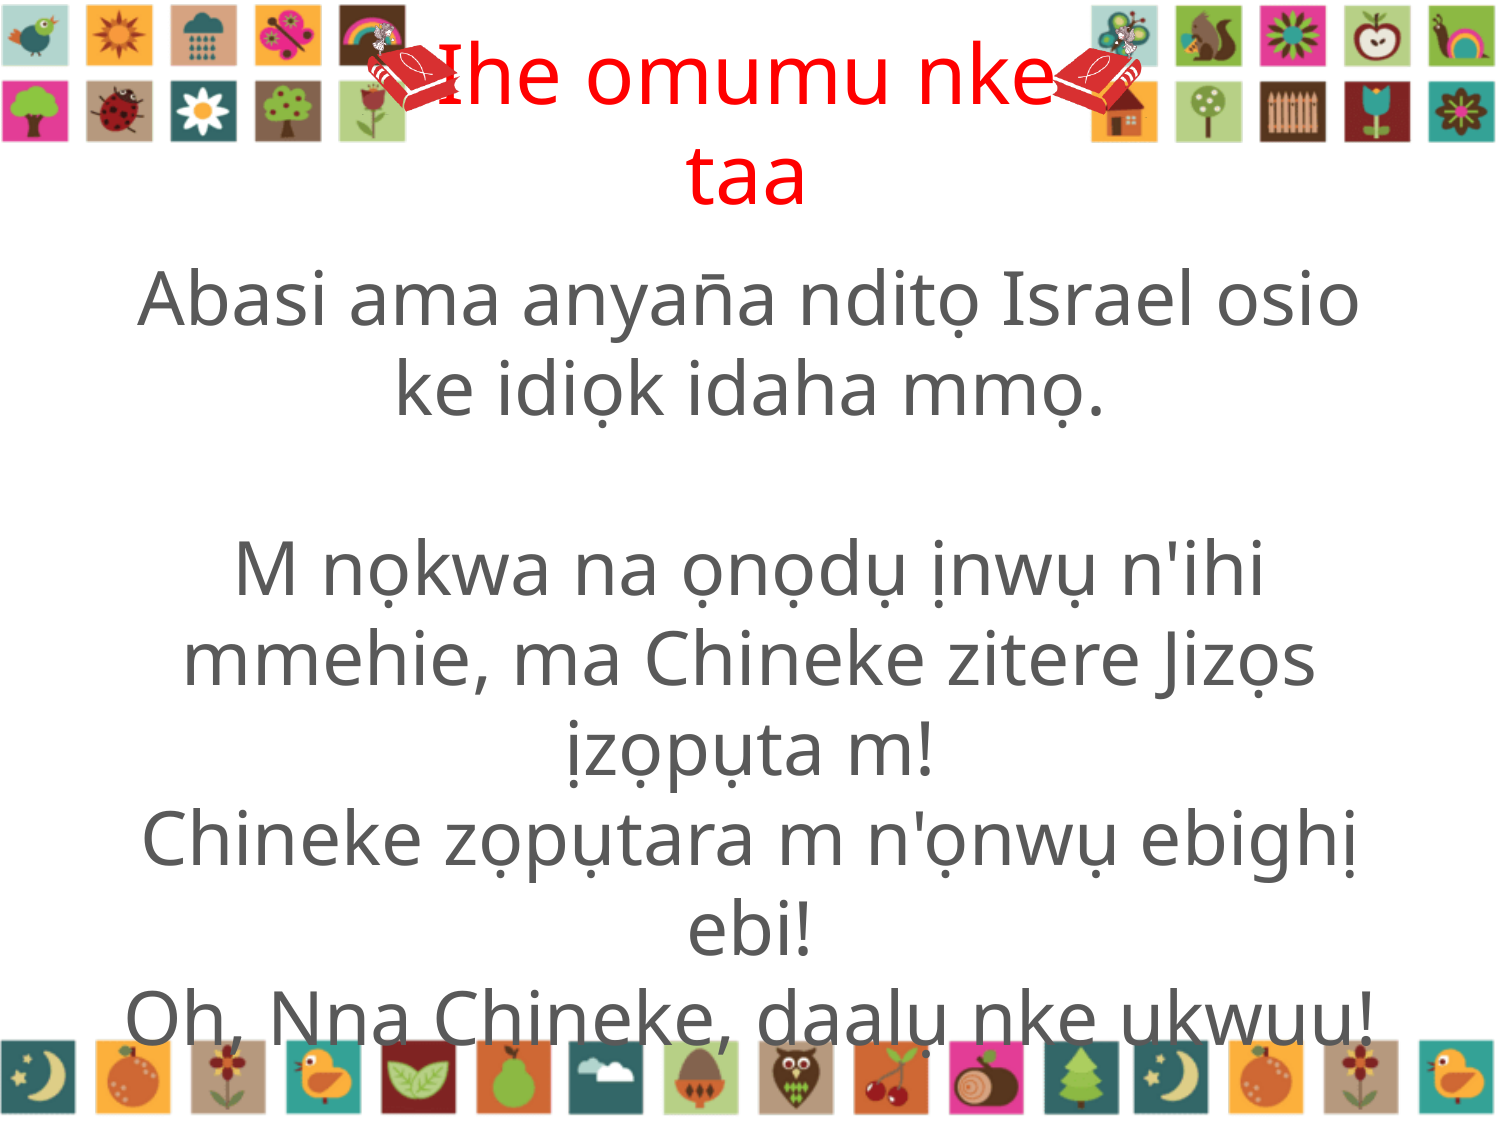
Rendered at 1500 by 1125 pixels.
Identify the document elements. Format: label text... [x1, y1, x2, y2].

picture [0, 3, 492, 150]
text_box Ihe omumu nke taa [414, 13, 1080, 229]
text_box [0, 1028, 1500, 1118]
picture [1019, 3, 1500, 150]
text_box Abasi ama anyan̄a nditọ Israel osio ke idiọk idaha mmọ. M nọkwa na ọnọdụ ịnwụ n'ihi mmehie, ma Chineke zitere Jizọs ịzọpụta m! Chineke zọpụtara m n'ọnwụ ebighị ebi! Oh, Nna Chineke, daalụ nke ukwuu! [76, 243, 1424, 1027]
